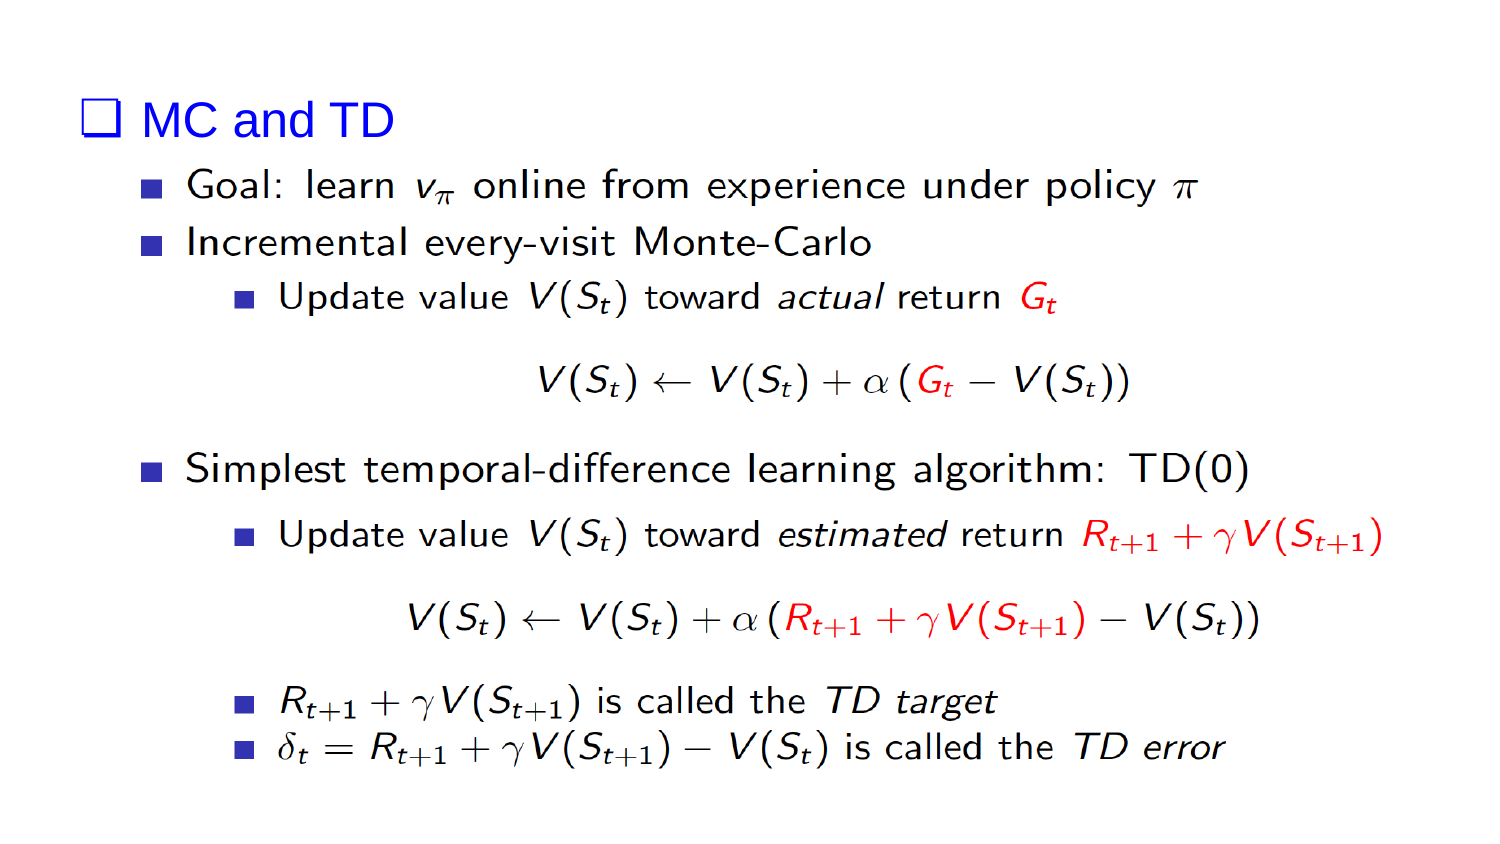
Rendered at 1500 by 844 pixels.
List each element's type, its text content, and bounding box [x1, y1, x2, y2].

title MC and TD [51, 72, 1449, 167]
picture [130, 166, 1397, 779]
